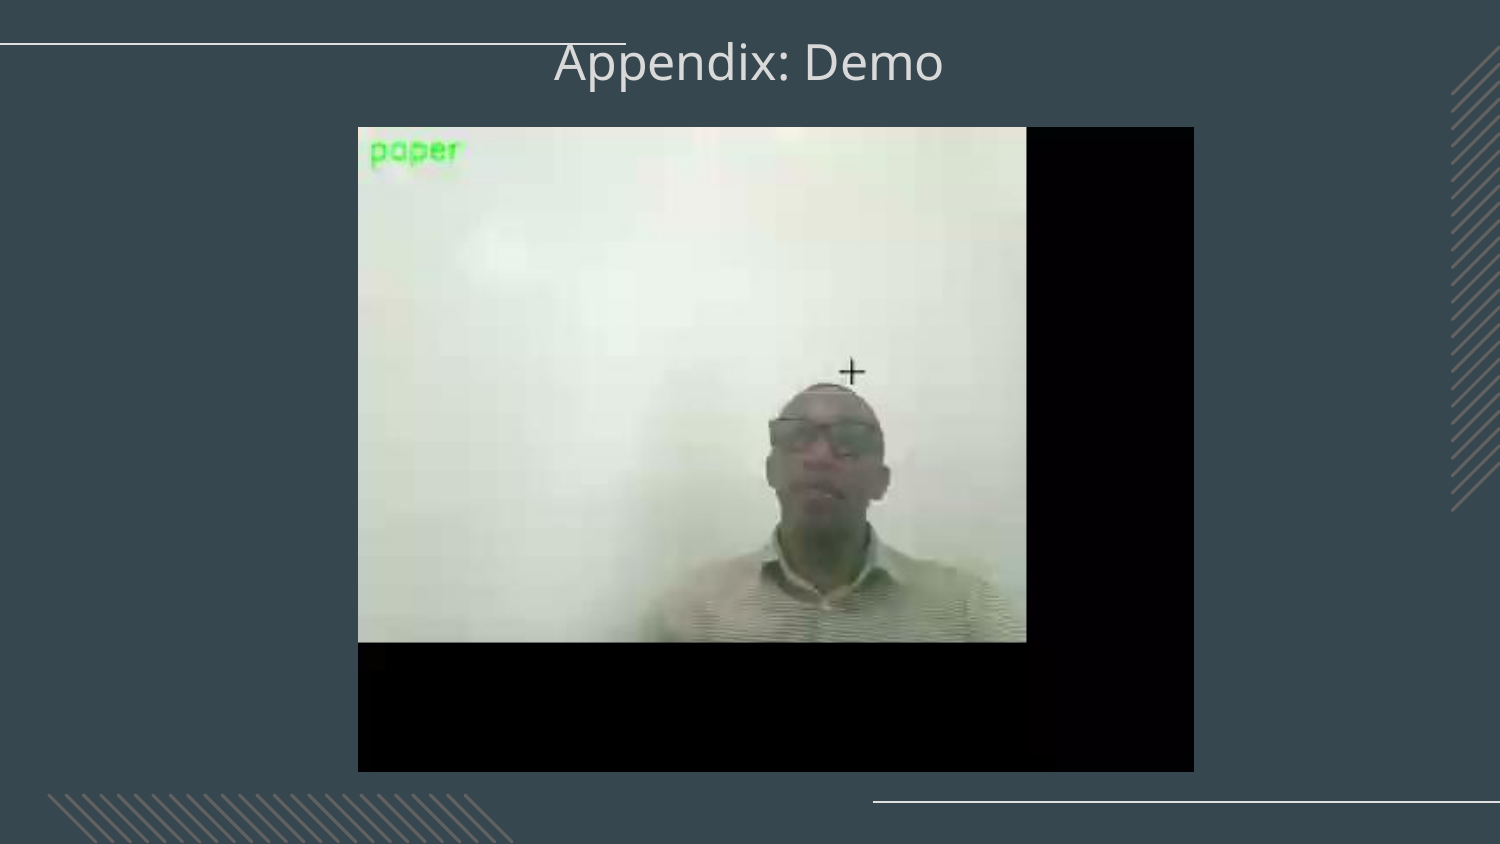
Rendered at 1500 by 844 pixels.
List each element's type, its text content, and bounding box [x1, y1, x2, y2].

picture [357, 127, 1195, 772]
title Appendix: Demo [118, 15, 1382, 110]
